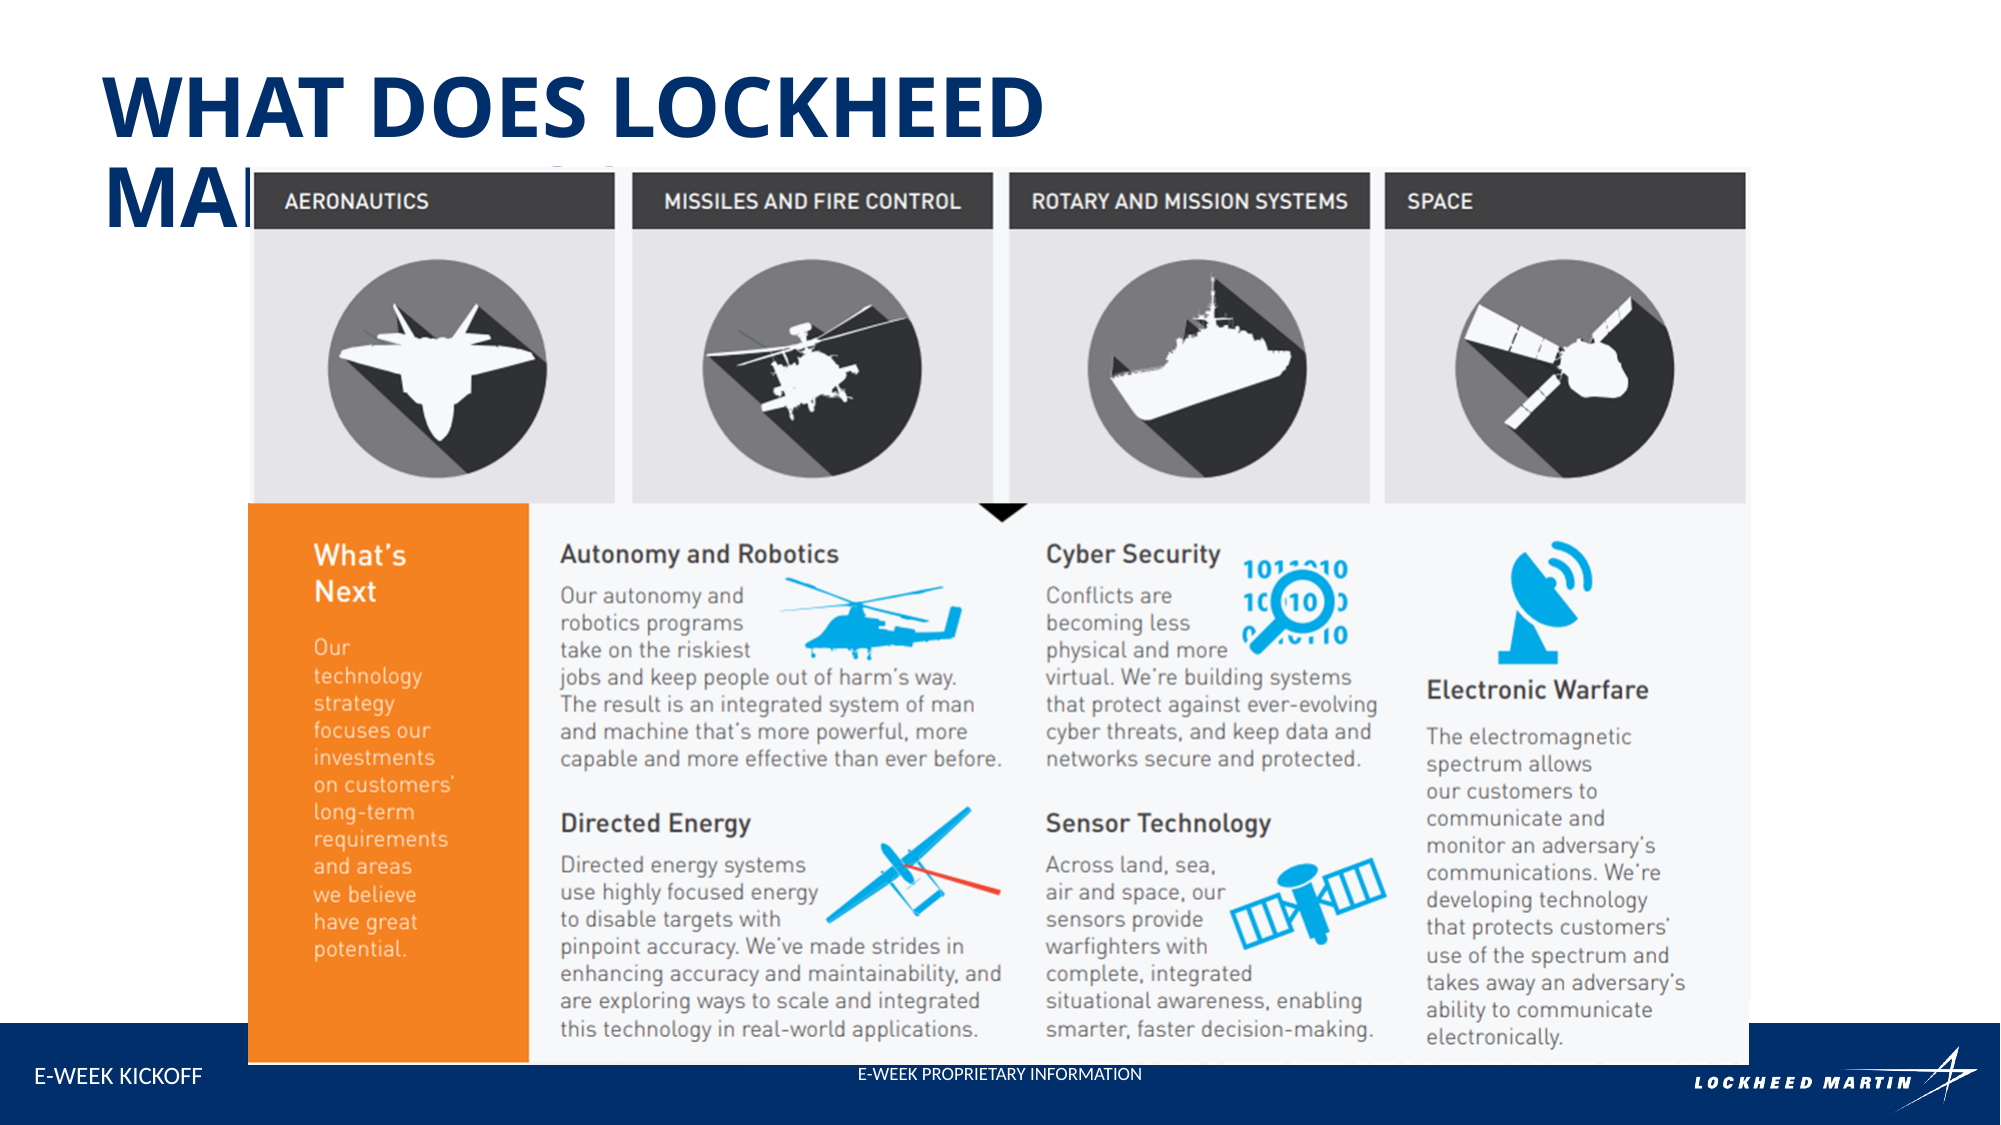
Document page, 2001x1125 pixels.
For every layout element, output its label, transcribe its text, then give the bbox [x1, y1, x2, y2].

picture [248, 167, 1751, 1065]
list What does Lockheed martin do? [87, 57, 1174, 150]
